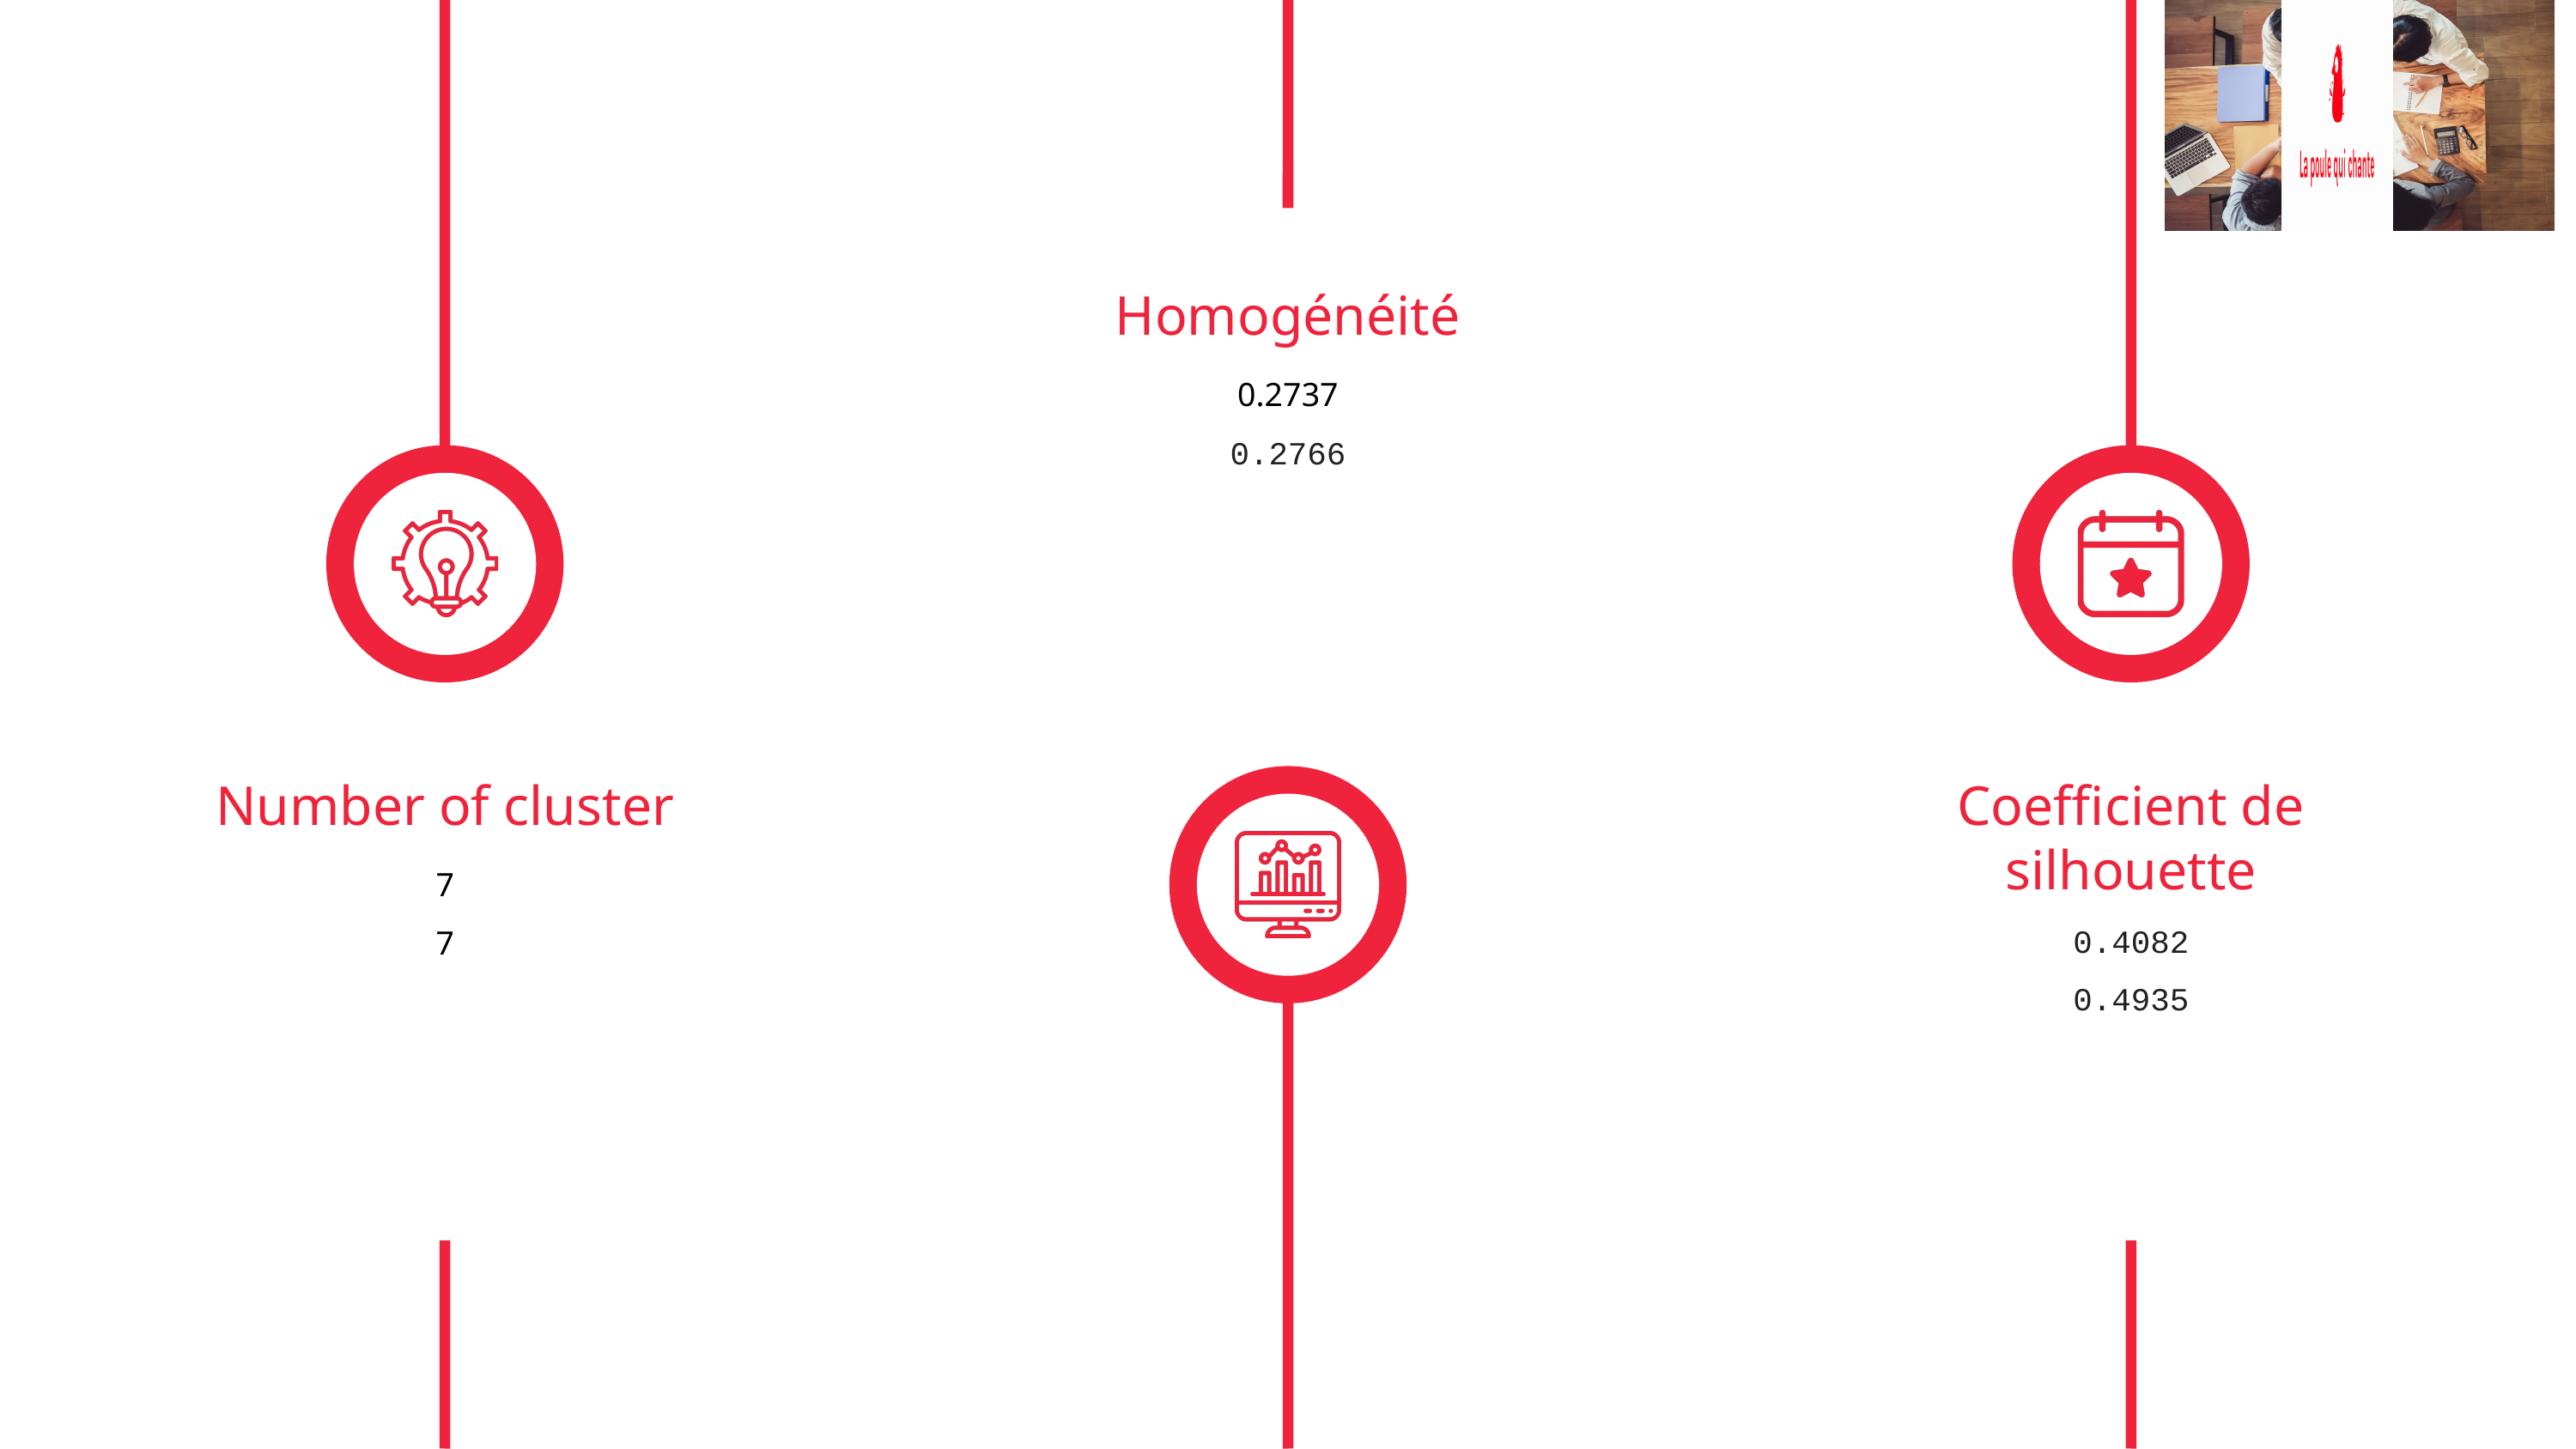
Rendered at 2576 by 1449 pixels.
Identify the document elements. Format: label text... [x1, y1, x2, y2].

text_box Homogénéité [987, 281, 1589, 346]
text_box 7 7 [144, 845, 745, 961]
text_box Coefficient de silhouette [1831, 771, 2432, 901]
text_box Number of cluster [144, 771, 745, 837]
text_box 0.2737 0.2766 [987, 355, 1589, 471]
picture [2164, 0, 2555, 231]
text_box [325, 445, 564, 683]
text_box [1169, 766, 1407, 1003]
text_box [2039, 472, 2223, 656]
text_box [353, 472, 537, 656]
text_box 0.4082 0.4935 [1831, 901, 2432, 1018]
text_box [2012, 445, 2251, 683]
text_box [1196, 793, 1380, 976]
